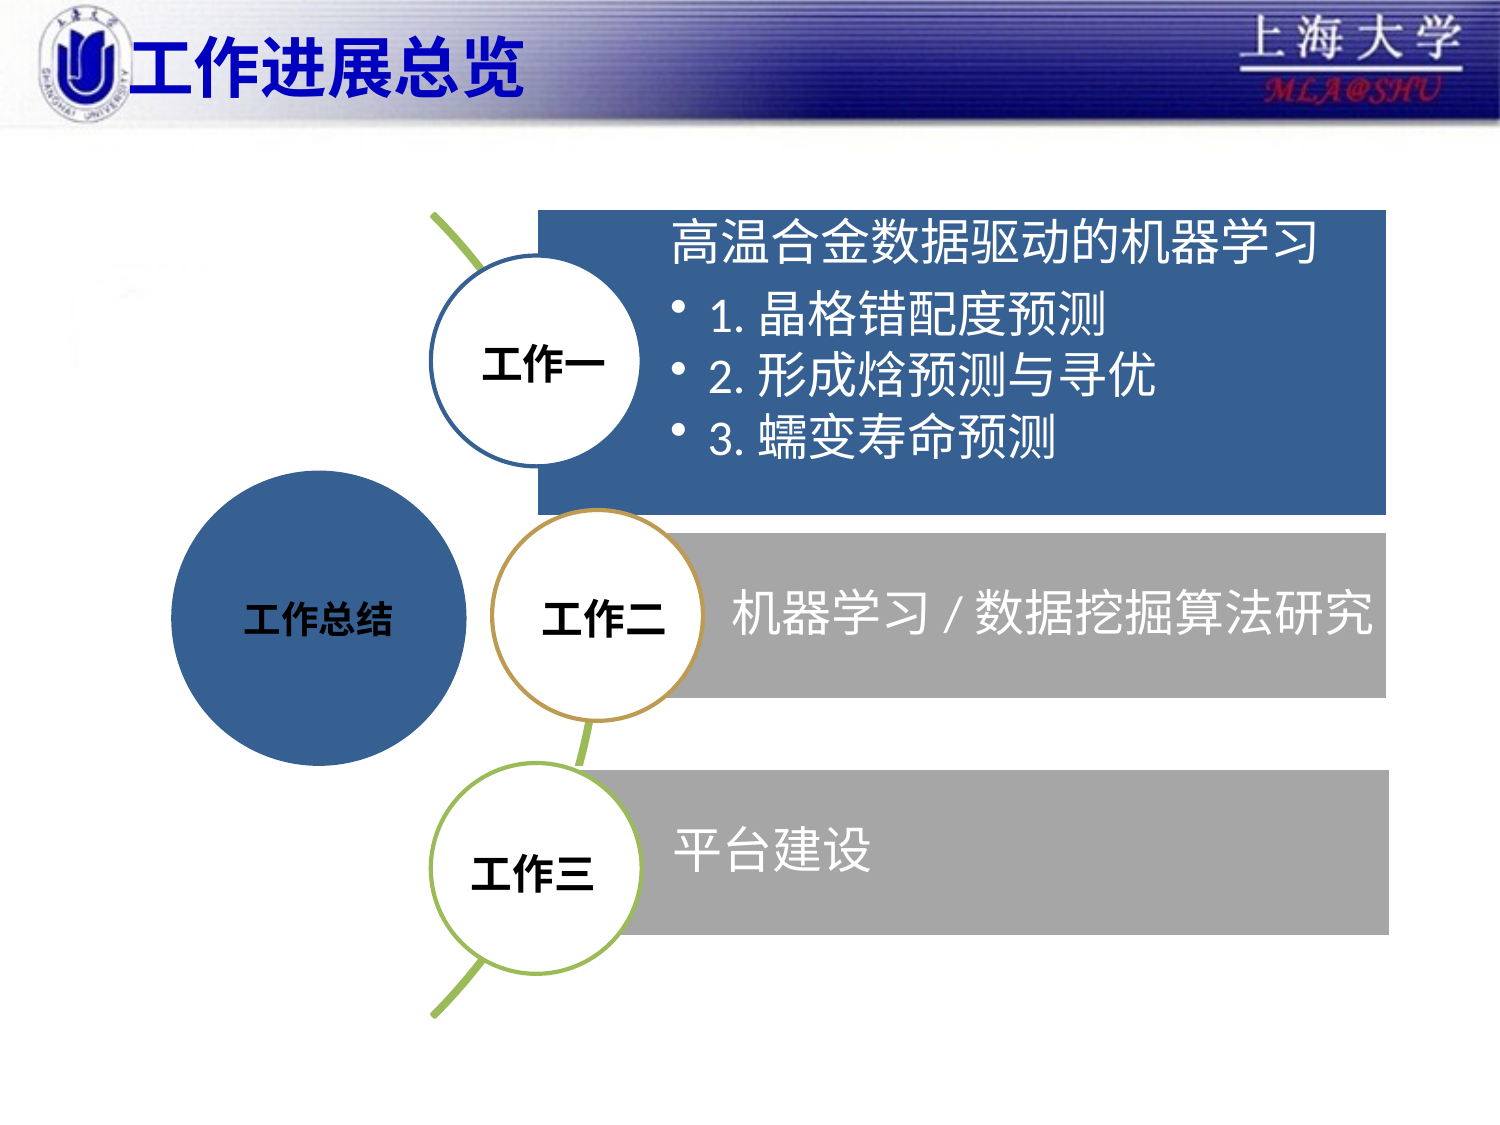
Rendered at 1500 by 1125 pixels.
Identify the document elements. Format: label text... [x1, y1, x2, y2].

title 工作进展总览 [112, 0, 1463, 131]
picture [0, 0, 1500, 1125]
text_box 工作总结 [169, 468, 413, 768]
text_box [418, 191, 1400, 1036]
